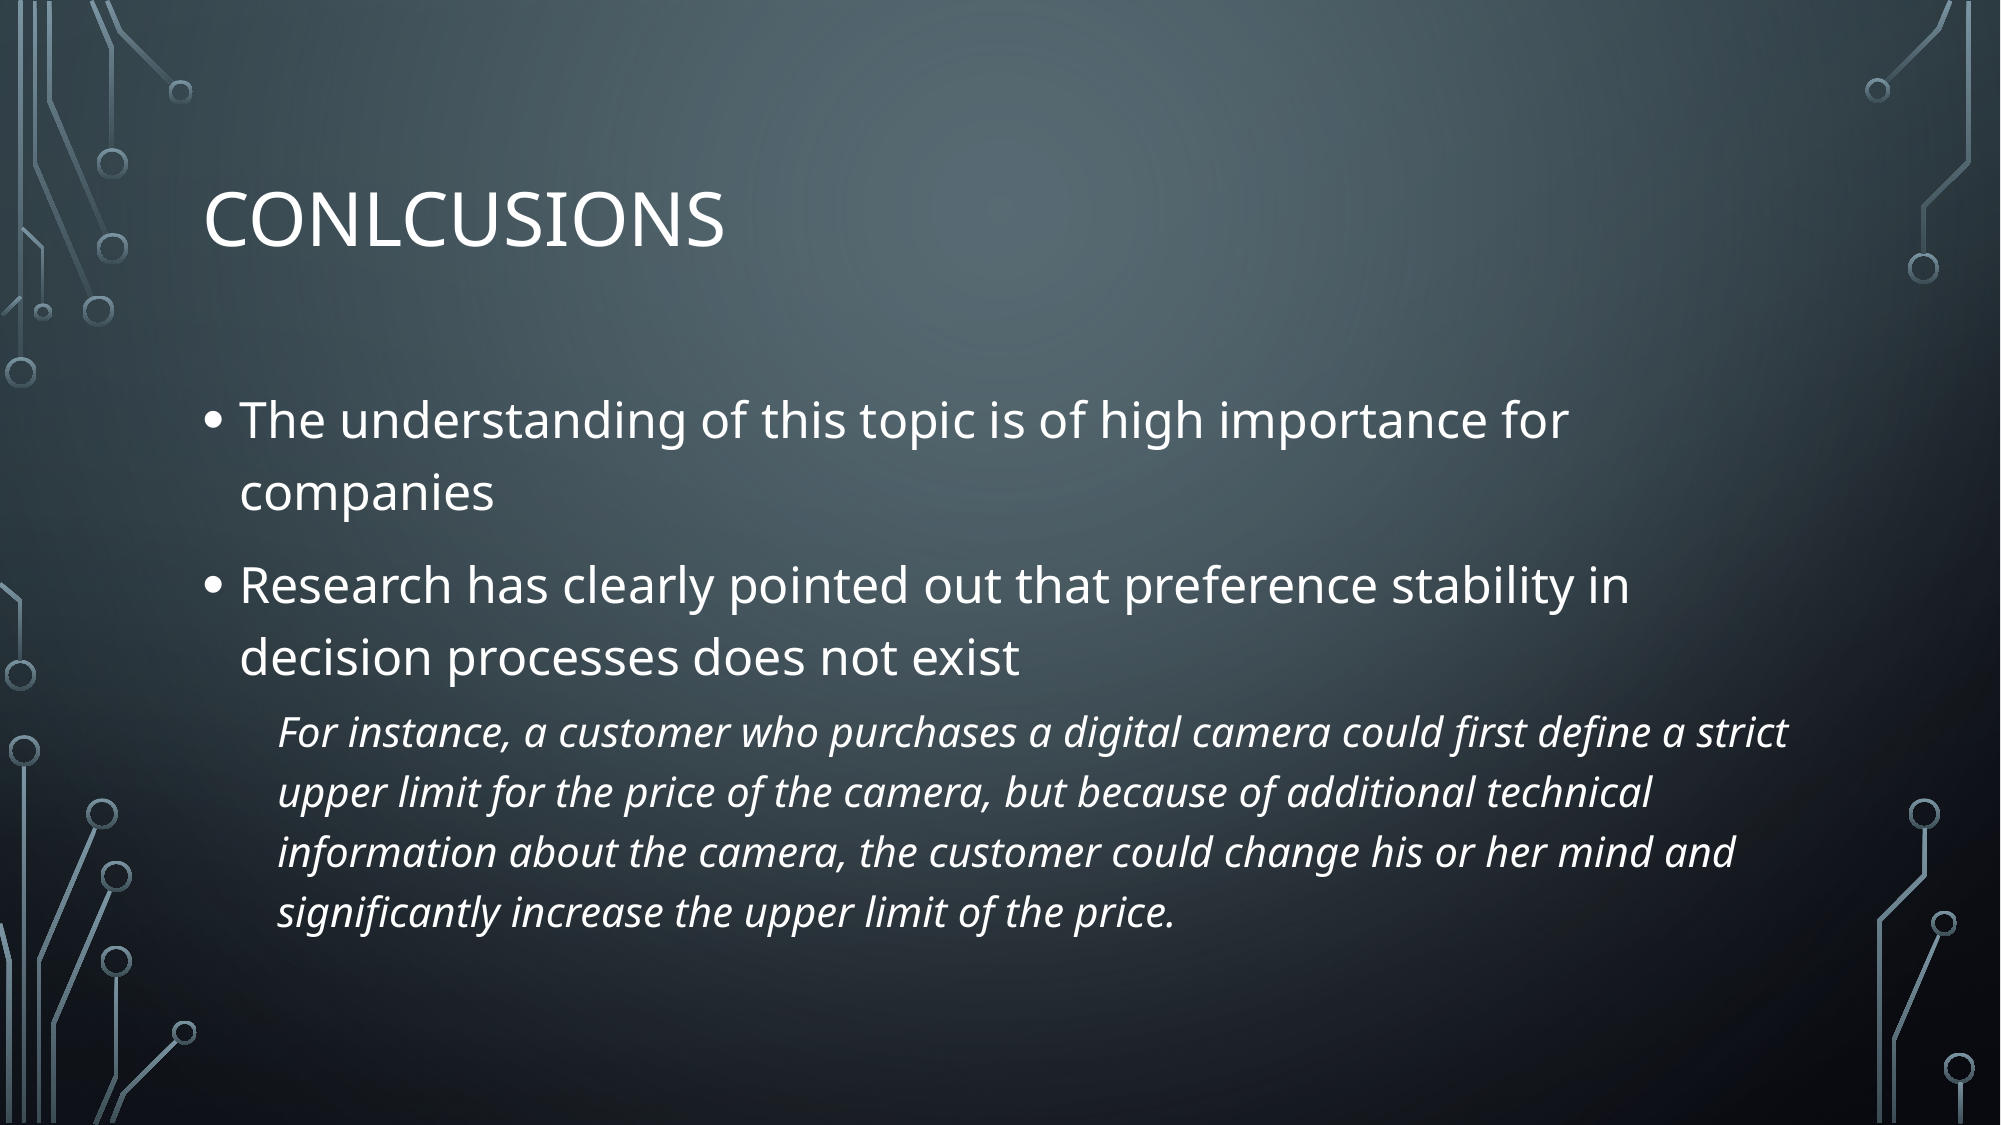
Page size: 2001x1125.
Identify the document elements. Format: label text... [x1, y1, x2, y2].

list The understanding of this topic is of high importance for companies Research has clearly pointed out that preference stability in decision processes does not exist For instance, a customer who purchases a digital camera could first define a strict upper limit for the price of the camera, but because of additional technical information about the camera, the customer could change his or her mind and significantly increase the upper limit of the price. [187, 369, 1813, 950]
title Conlcusions [187, 101, 1813, 344]
